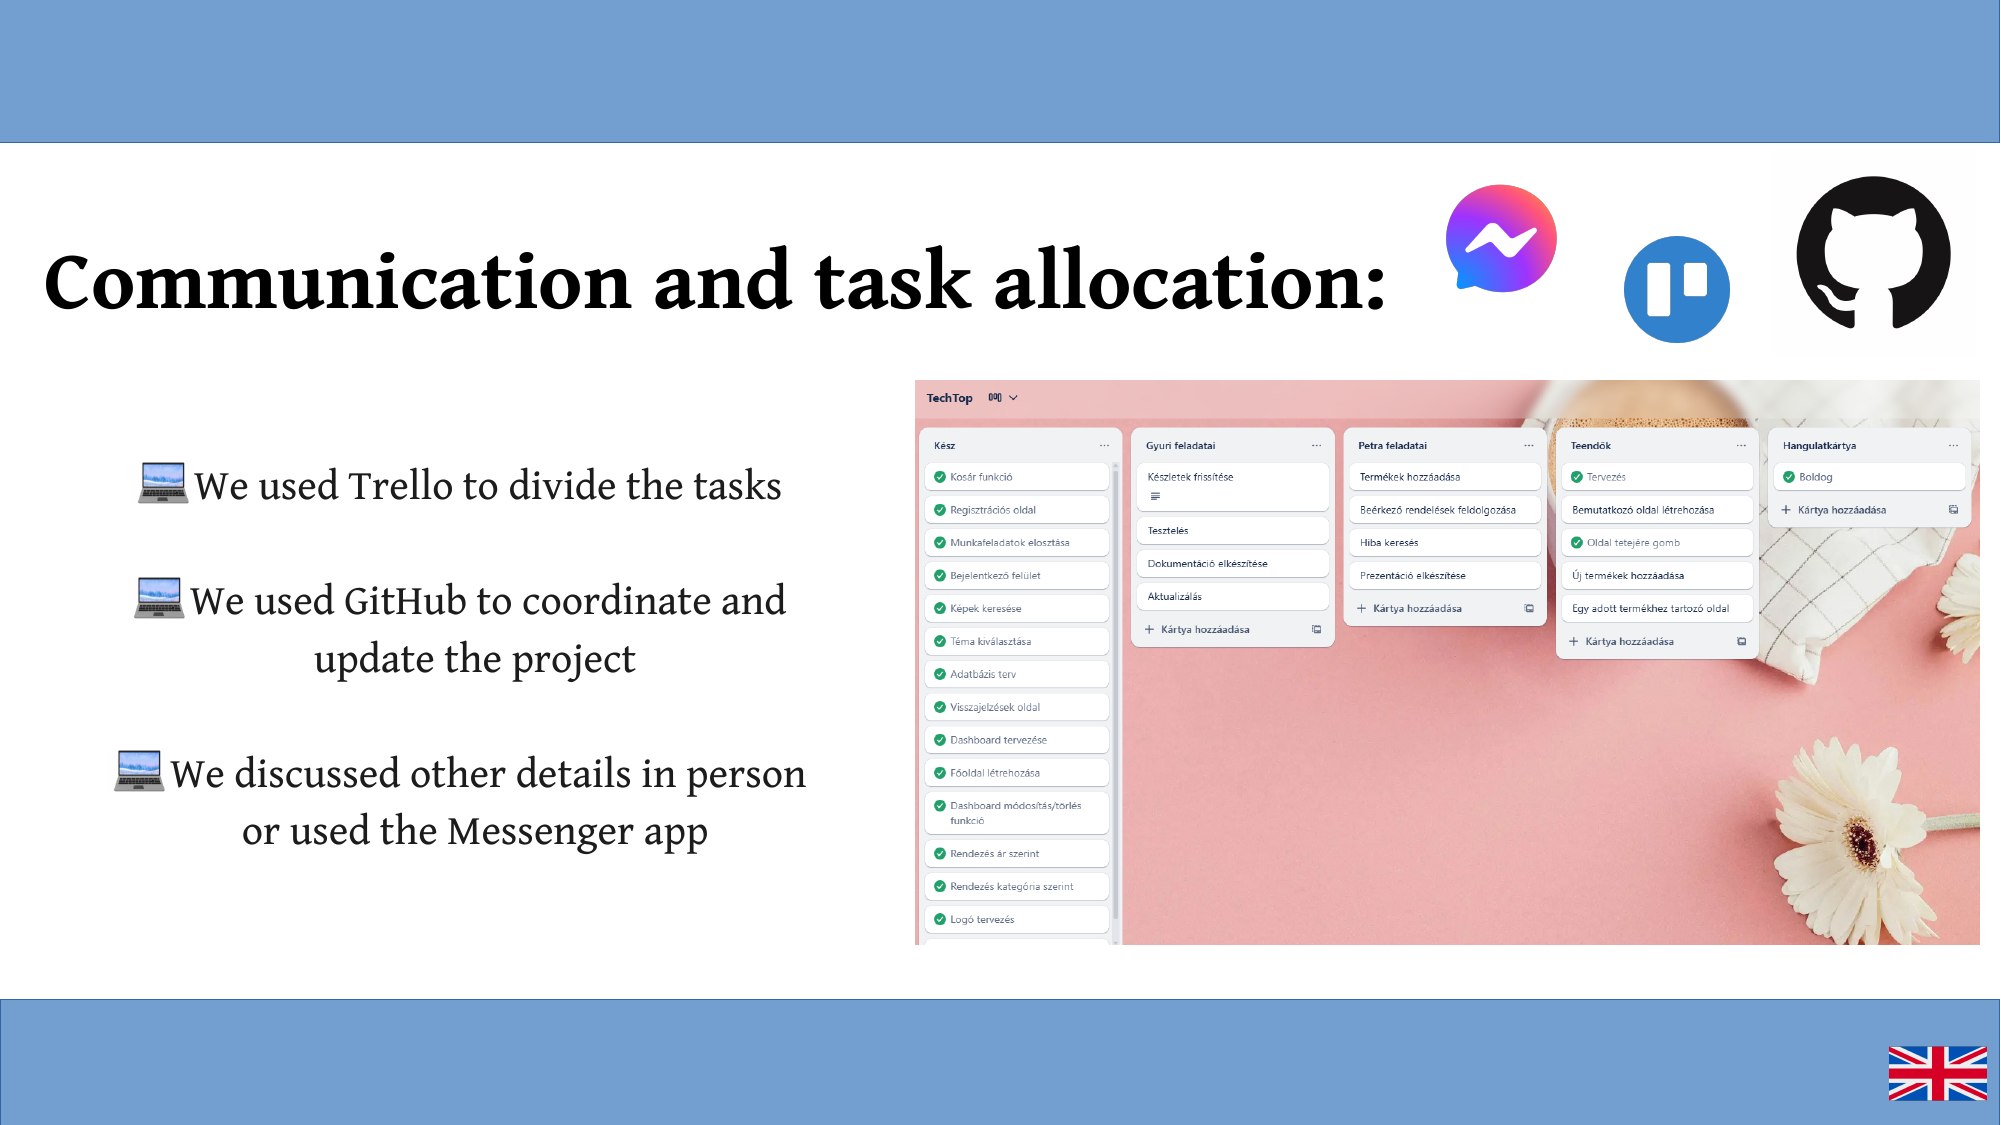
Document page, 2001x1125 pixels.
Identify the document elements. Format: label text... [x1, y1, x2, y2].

picture [128, 575, 190, 620]
picture [132, 460, 194, 505]
picture [915, 380, 1980, 945]
picture [1438, 177, 1565, 304]
text_box Communication and task allocation: [29, 117, 1801, 325]
picture [108, 748, 170, 793]
picture [1889, 1033, 1987, 1114]
text_box We used Trello to divide the tasks We used GitHub to coordinate and update the project We discussed other details in person or used the Messenger app [88, 442, 827, 857]
picture [1623, 236, 1730, 343]
picture [1771, 149, 1977, 355]
